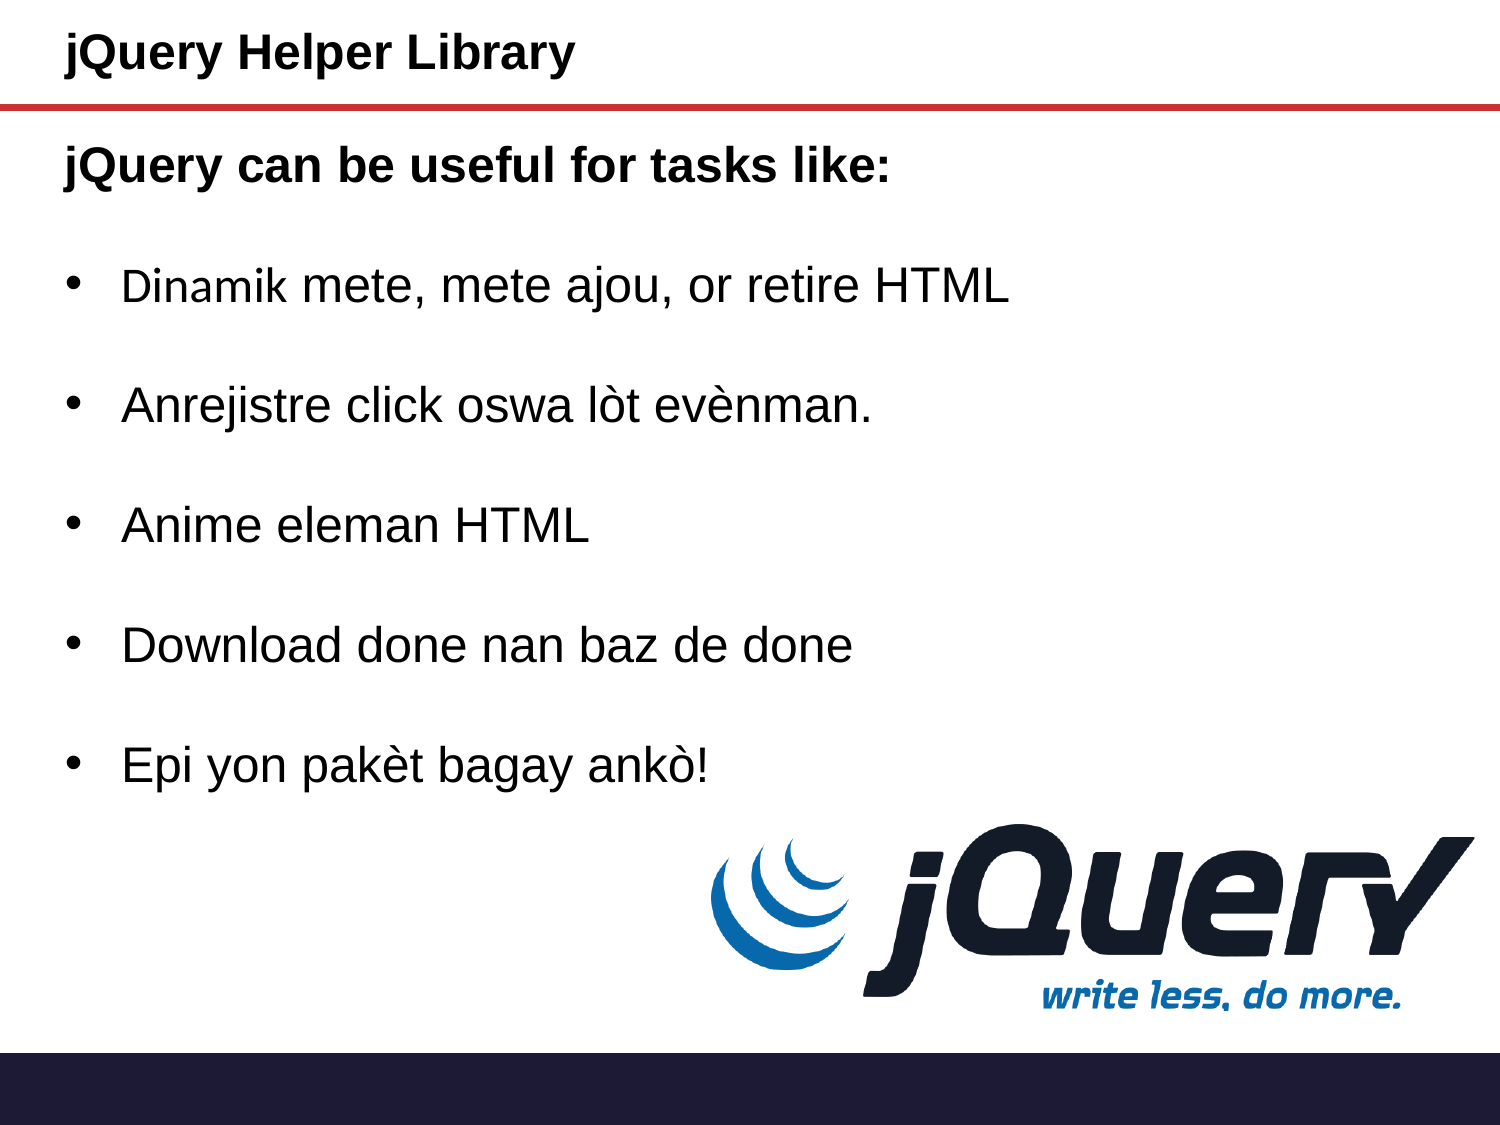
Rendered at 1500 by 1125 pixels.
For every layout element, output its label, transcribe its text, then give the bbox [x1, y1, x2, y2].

picture [711, 824, 1475, 1011]
text_box jQuery can be useful for tasks like: Dinamik mete, mete ajou, or retire HTML Anrejistre click oswa lòt evènman. Anime eleman HTML Download done nan baz de done Epi yon pakèt bagay ankò! [49, 124, 1475, 800]
title jQuery Helper Library [50, 0, 948, 108]
